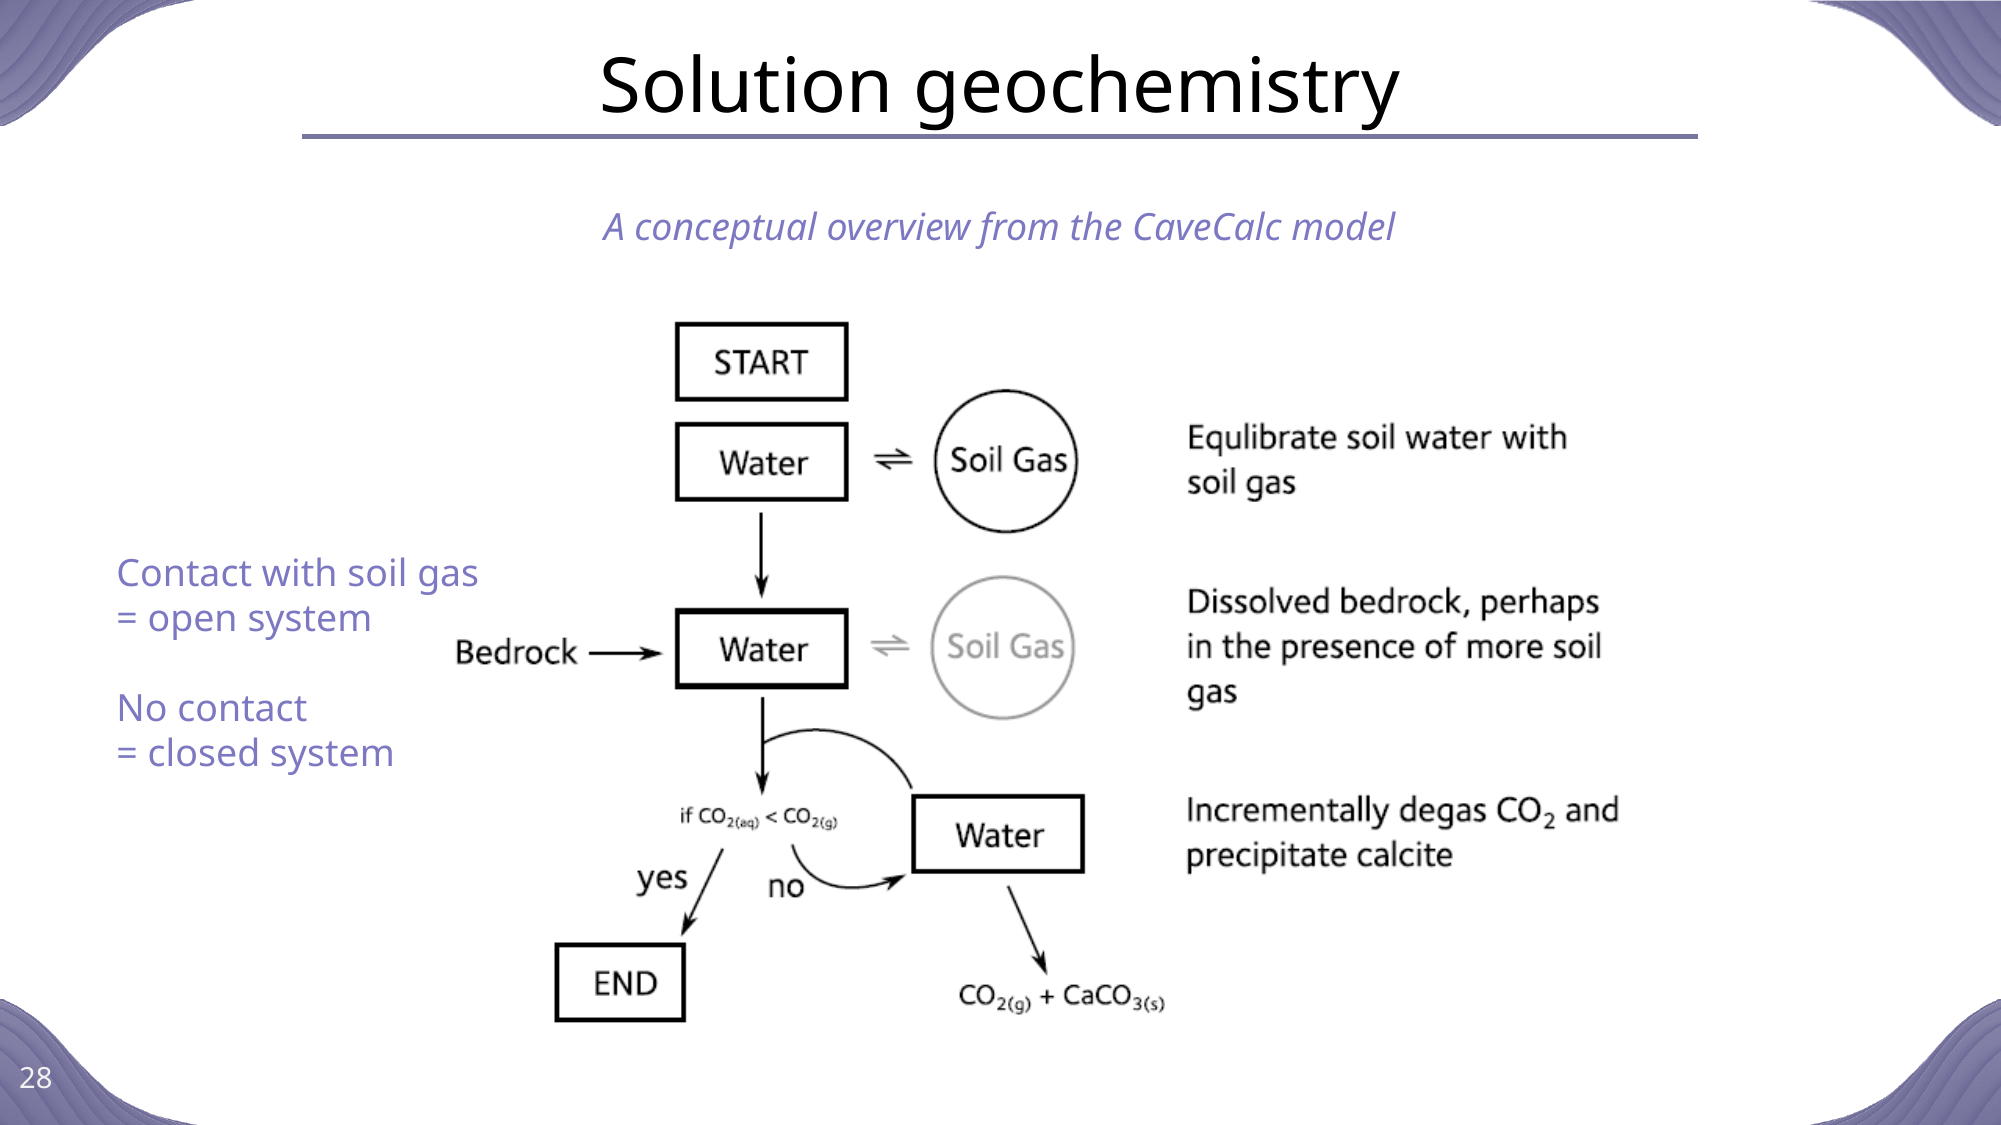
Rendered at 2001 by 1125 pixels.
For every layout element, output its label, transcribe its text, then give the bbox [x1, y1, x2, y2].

text_box A conceptual overview from the CaveCalc model [303, 195, 1696, 256]
title Solution geochemistry [0, 38, 2000, 137]
picture [389, 280, 1650, 1046]
text_box Contact with soil gas = open system No contact = closed system [101, 541, 389, 782]
